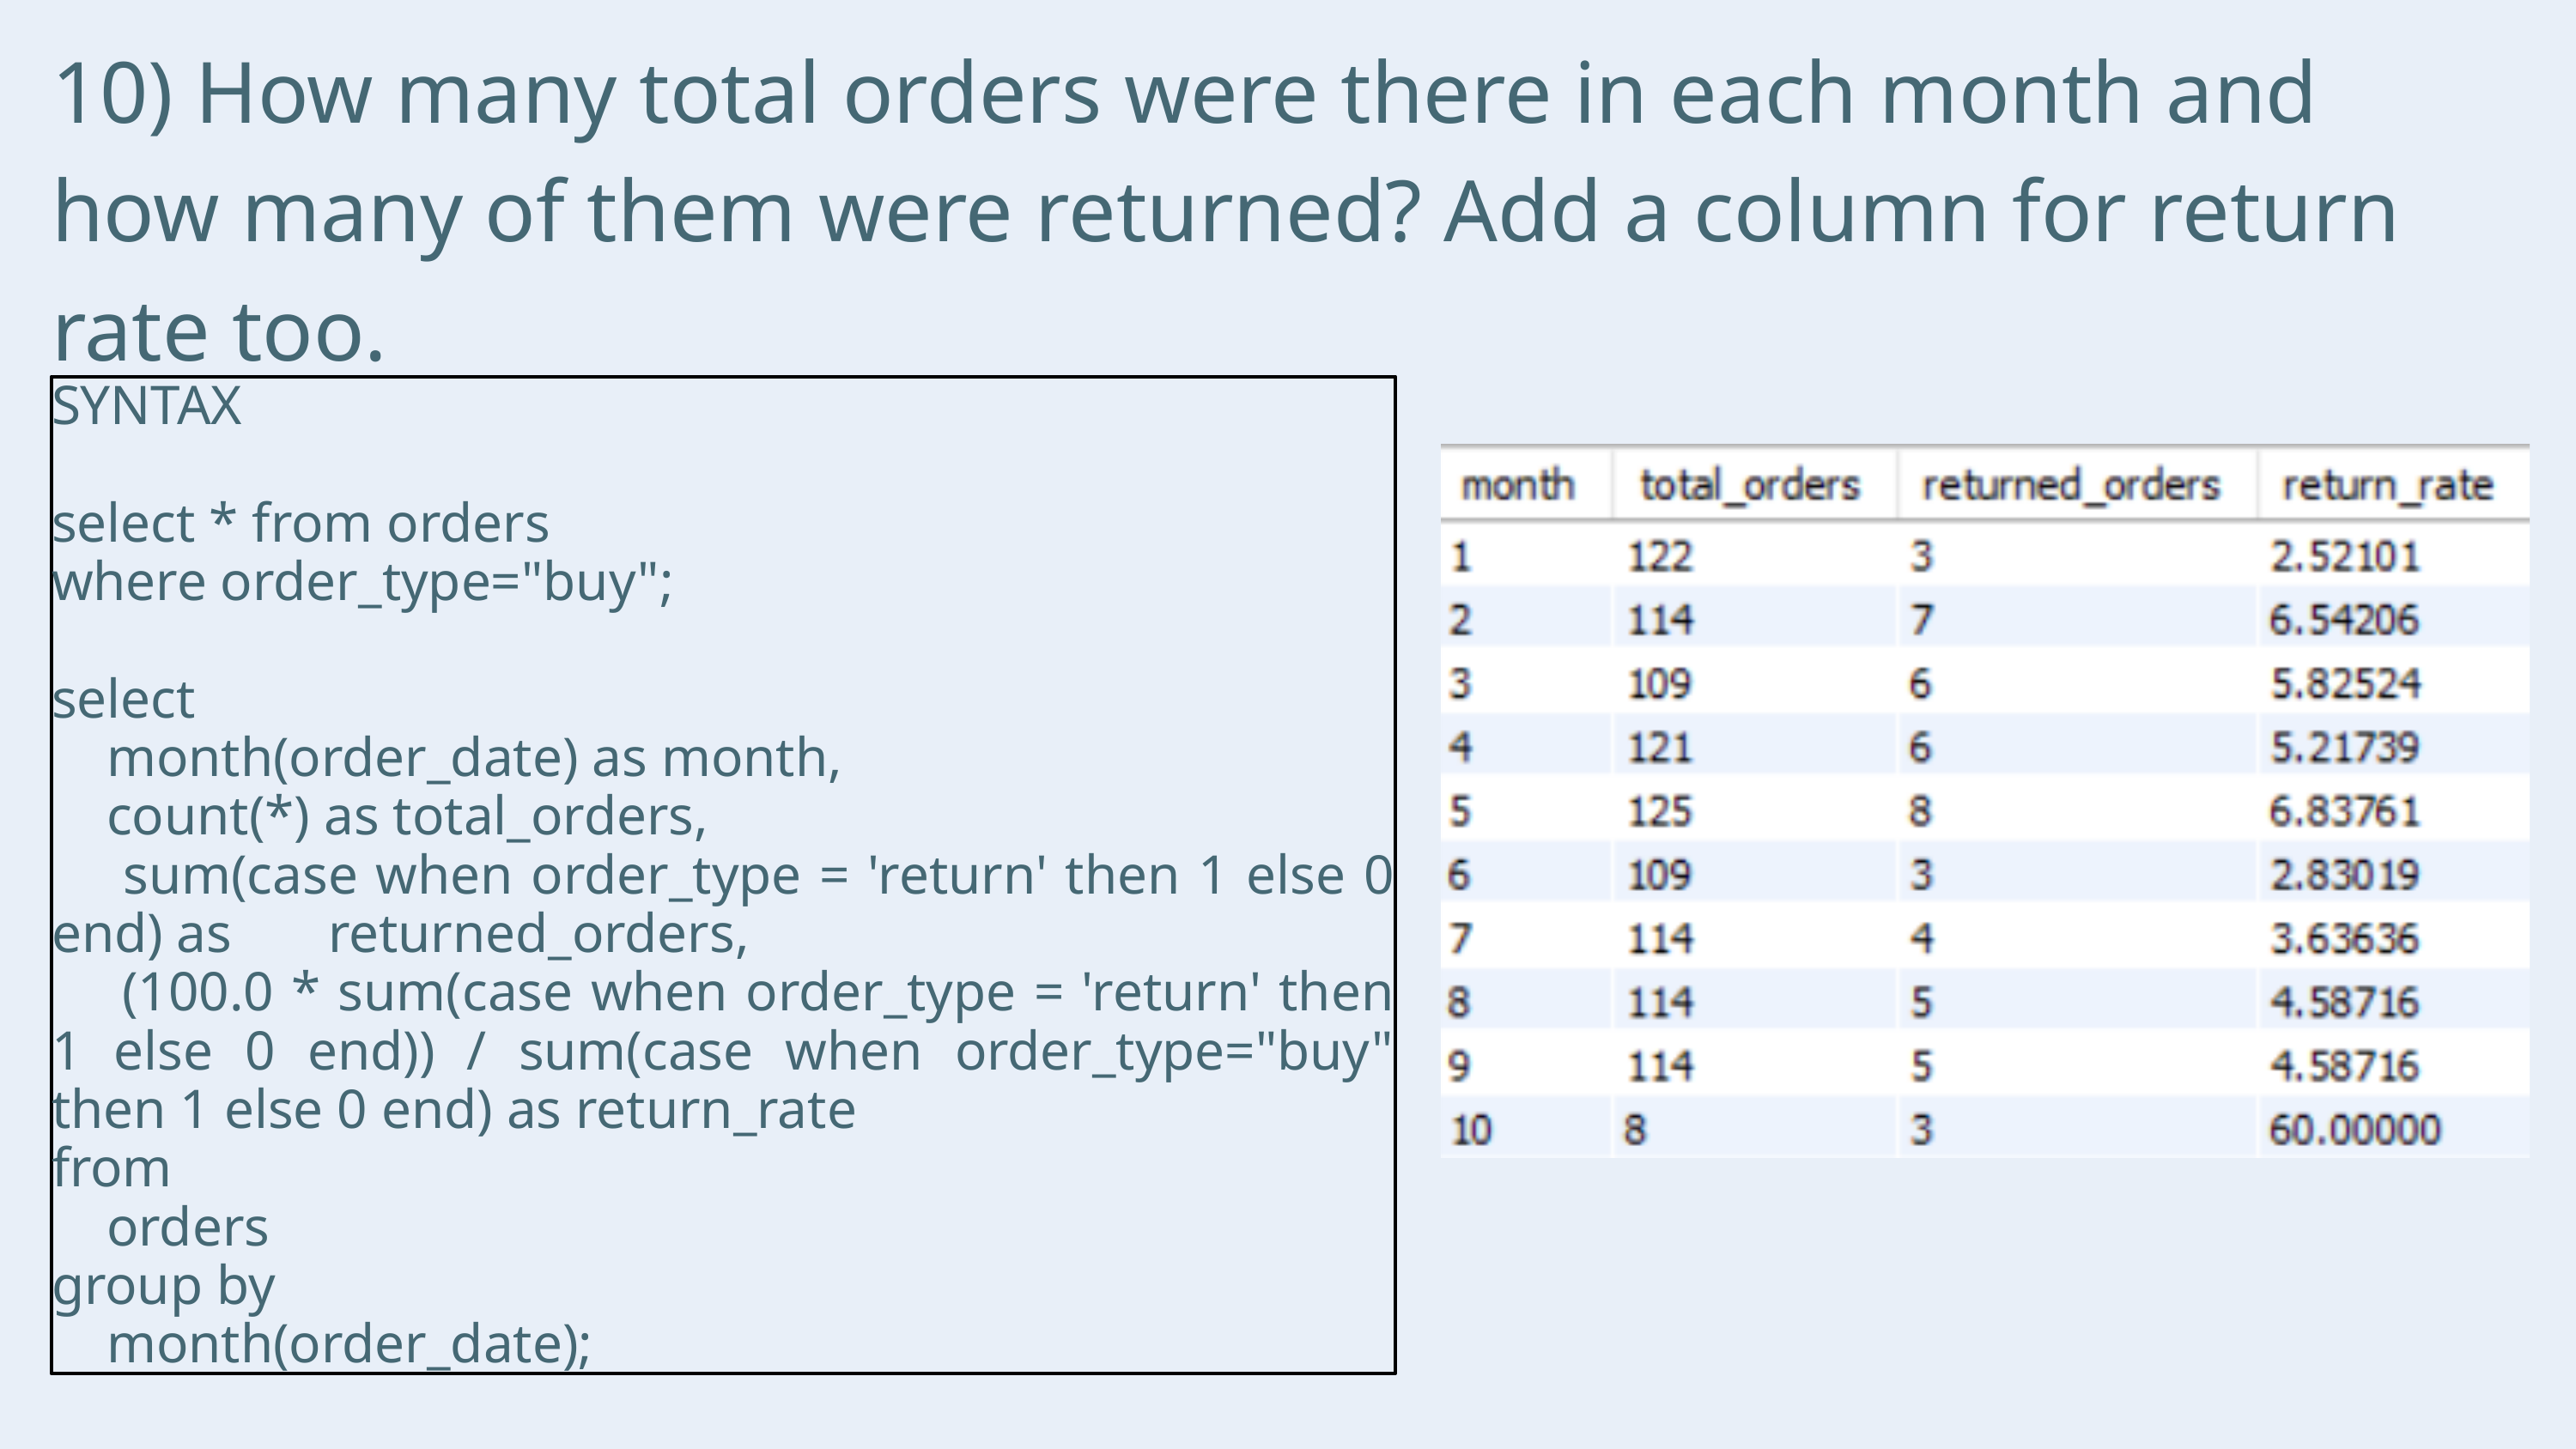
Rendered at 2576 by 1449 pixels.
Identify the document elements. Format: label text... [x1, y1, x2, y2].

text_box SYNTAX select * from orders where order_type="buy"; select month(order_date) as month, count(*) as total_orders, sum(case when order_type = 'return' then 1 else 0 end) as returned_orders, (100.0 * sum(case when order_type = 'return' then 1 else 0 end)) / sum(case when order_type="buy" then 1 else 0 end) as return_rate from orders group by month(order_date); [50, 375, 1397, 1375]
text_box 10) How many total orders were there in each month and how many of them were returned? Add a column for return rate too. [52, 21, 2432, 378]
text_box [1441, 444, 2530, 1158]
